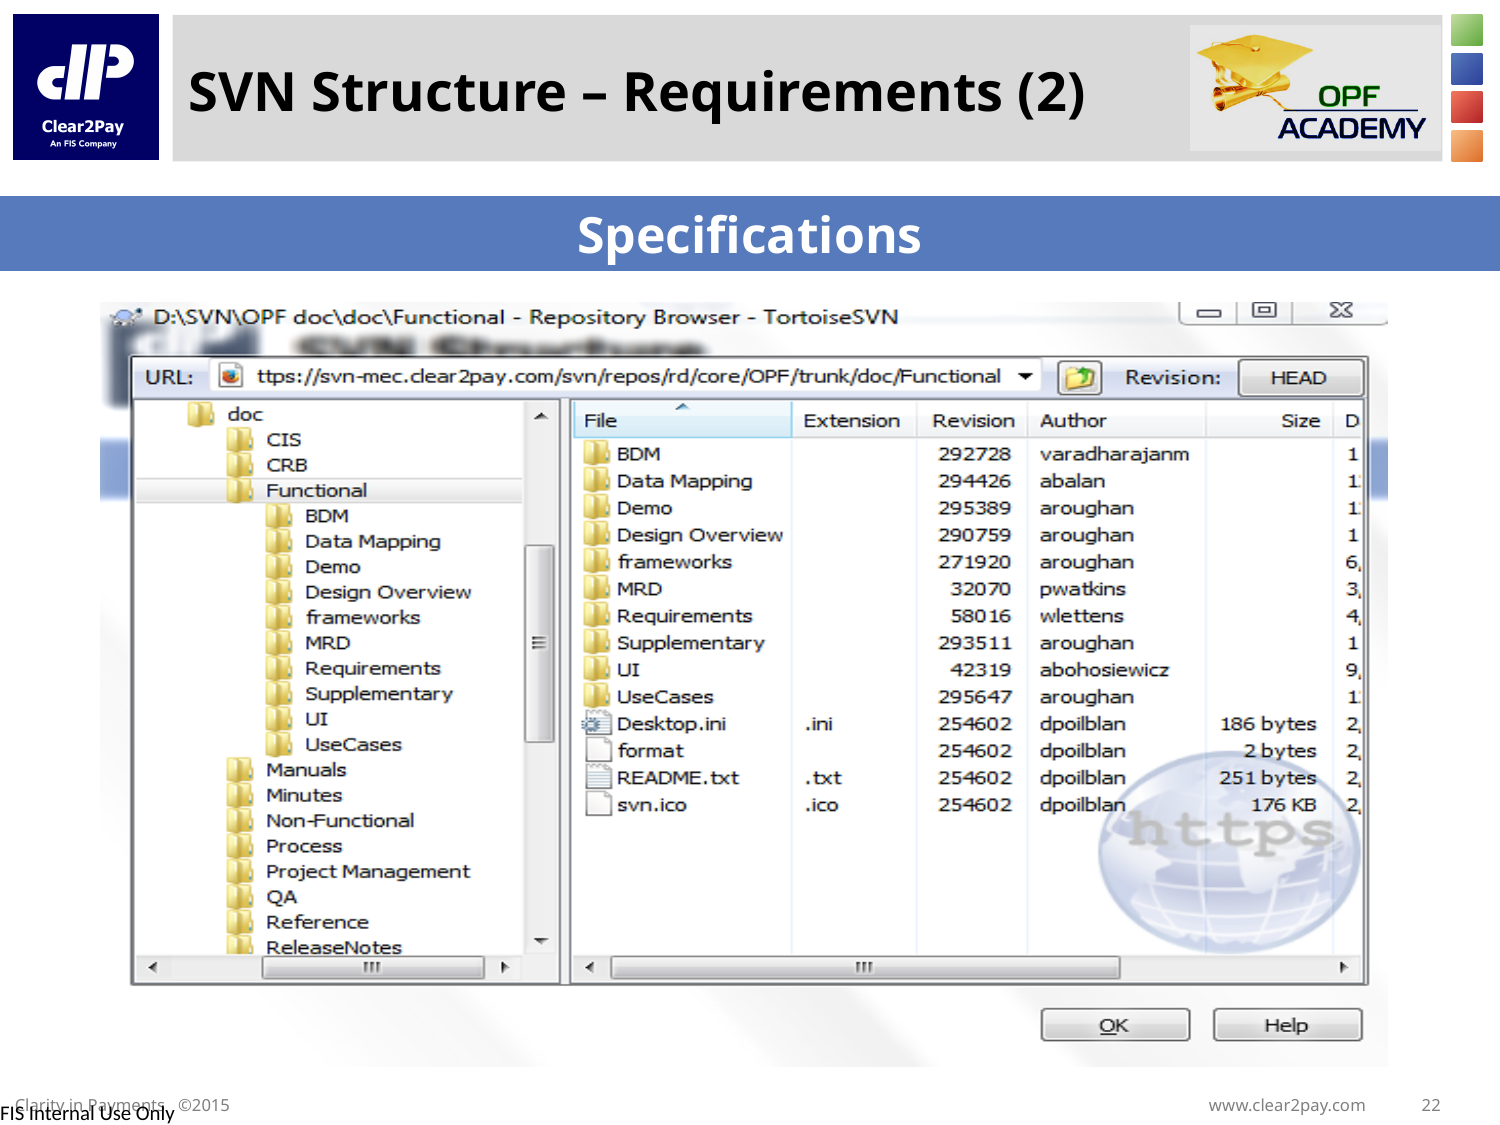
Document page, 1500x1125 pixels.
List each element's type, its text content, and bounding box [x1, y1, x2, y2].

picture [13, 14, 159, 160]
title SVN Structure – Requirements (2) [173, 25, 1189, 155]
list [100, 302, 1389, 1067]
picture [1190, 25, 1441, 151]
text_box Specifications [0, 196, 1500, 271]
